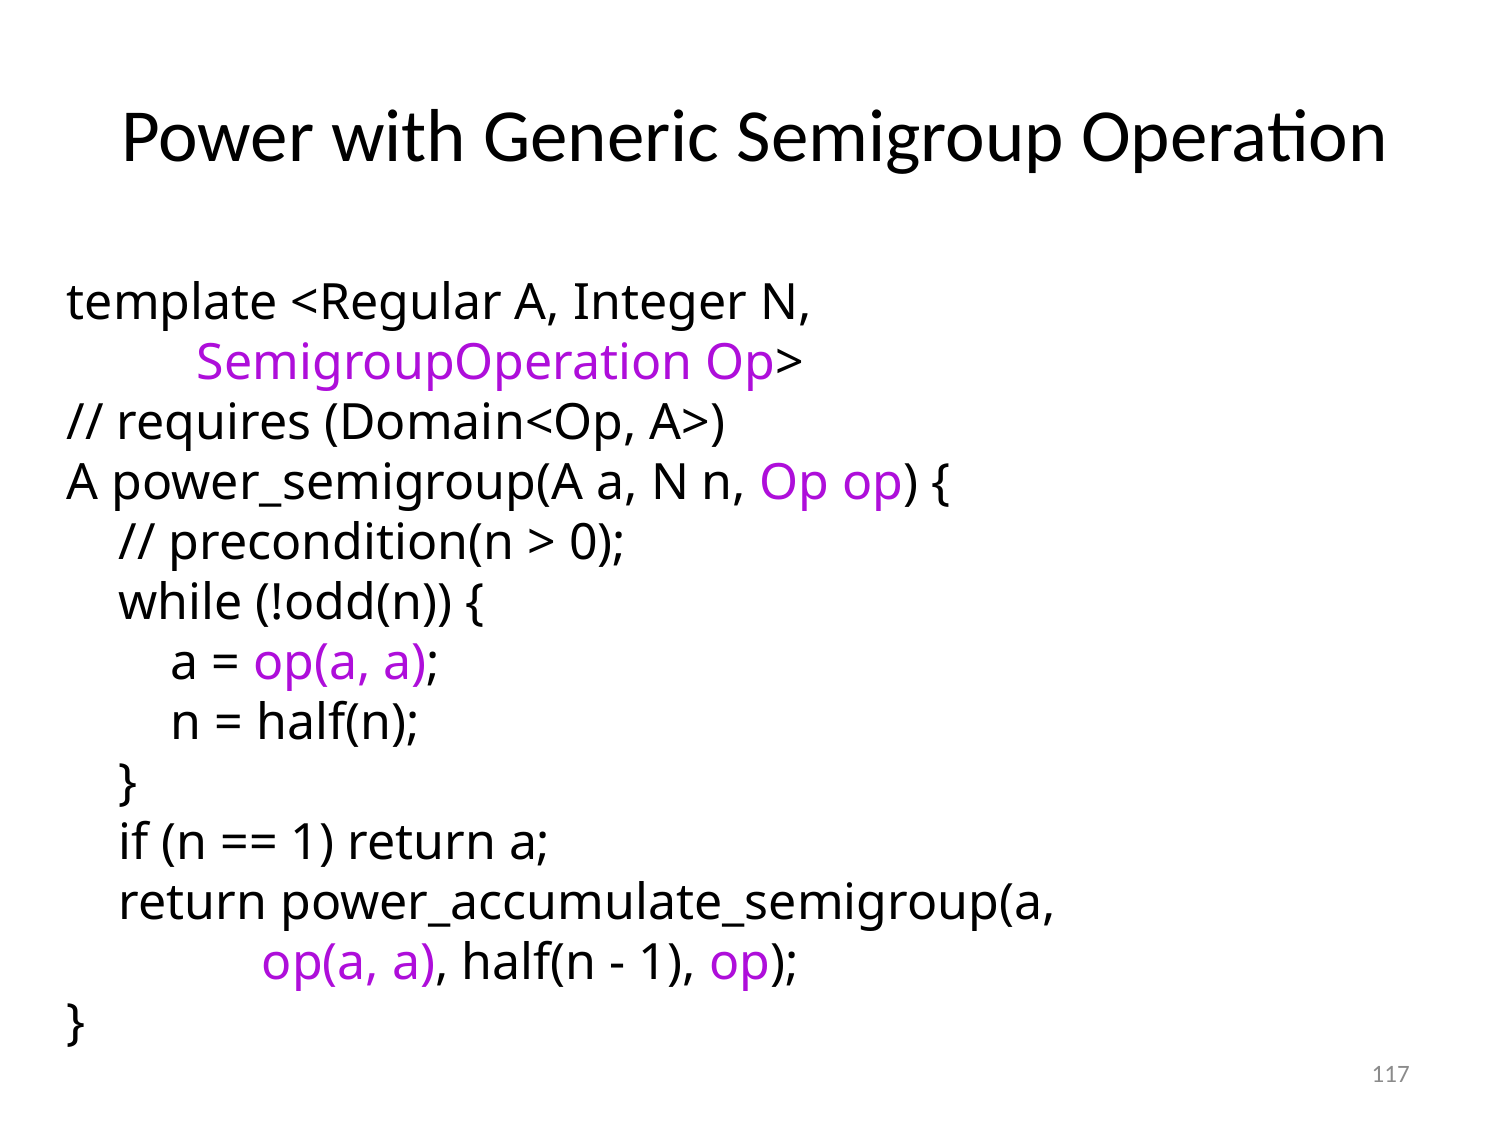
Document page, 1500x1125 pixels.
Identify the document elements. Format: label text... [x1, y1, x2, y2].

title Power with Generic Semigroup Operation [52, 37, 1459, 225]
text_box template <Regular A, Integer N, SemigroupOperation Op> // requires (Domain<Op, A>) A power_semigroup(A a, N n, Op op) { // precondition(n > 0); while (!odd(n)) { a = op(a, a); n = half(n); } if (n == 1) return a; return power_accumulate_semigroup(a, op(a, a), half(n - 1), op); } [52, 262, 1484, 1125]
